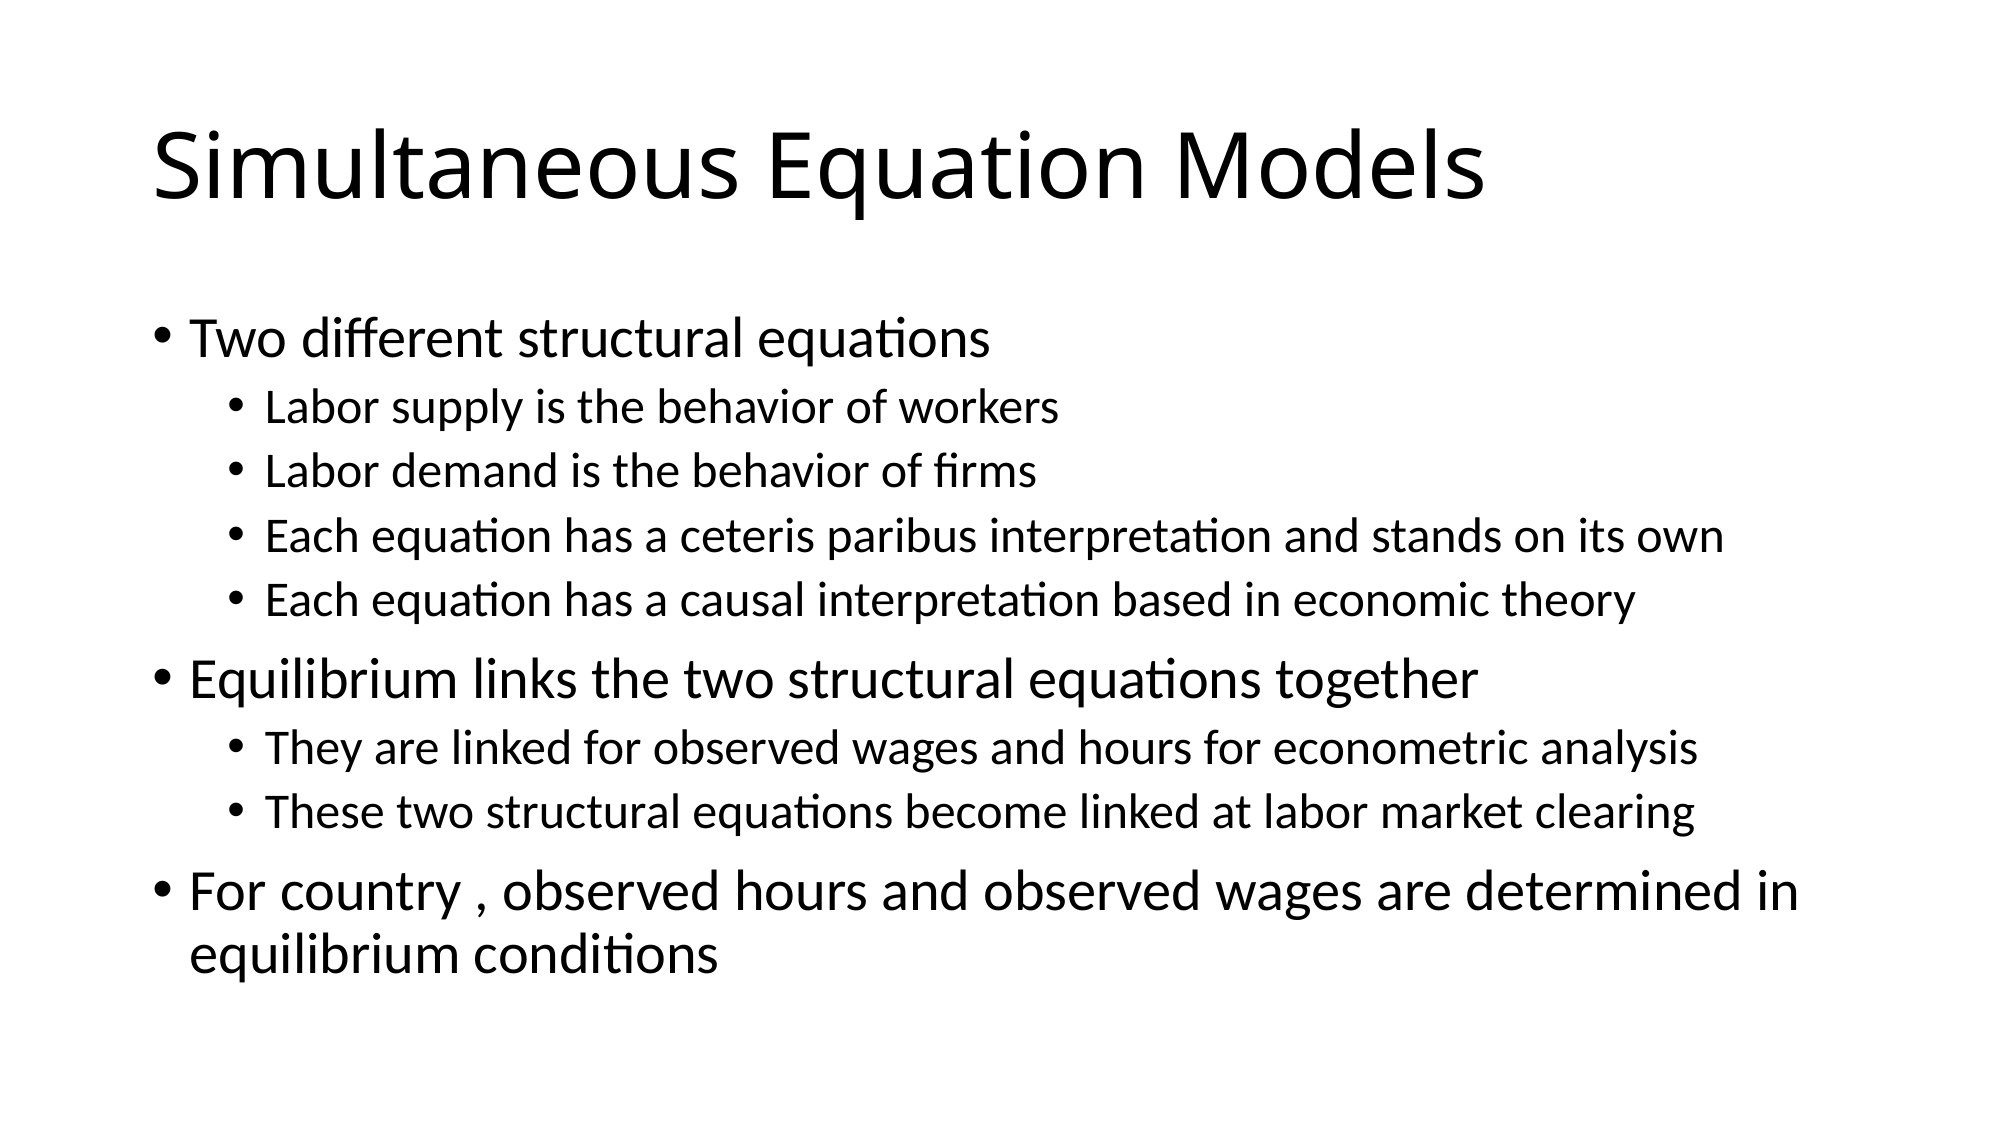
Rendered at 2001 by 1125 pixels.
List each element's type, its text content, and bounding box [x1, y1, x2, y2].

title Simultaneous Equation Models [137, 59, 1863, 278]
